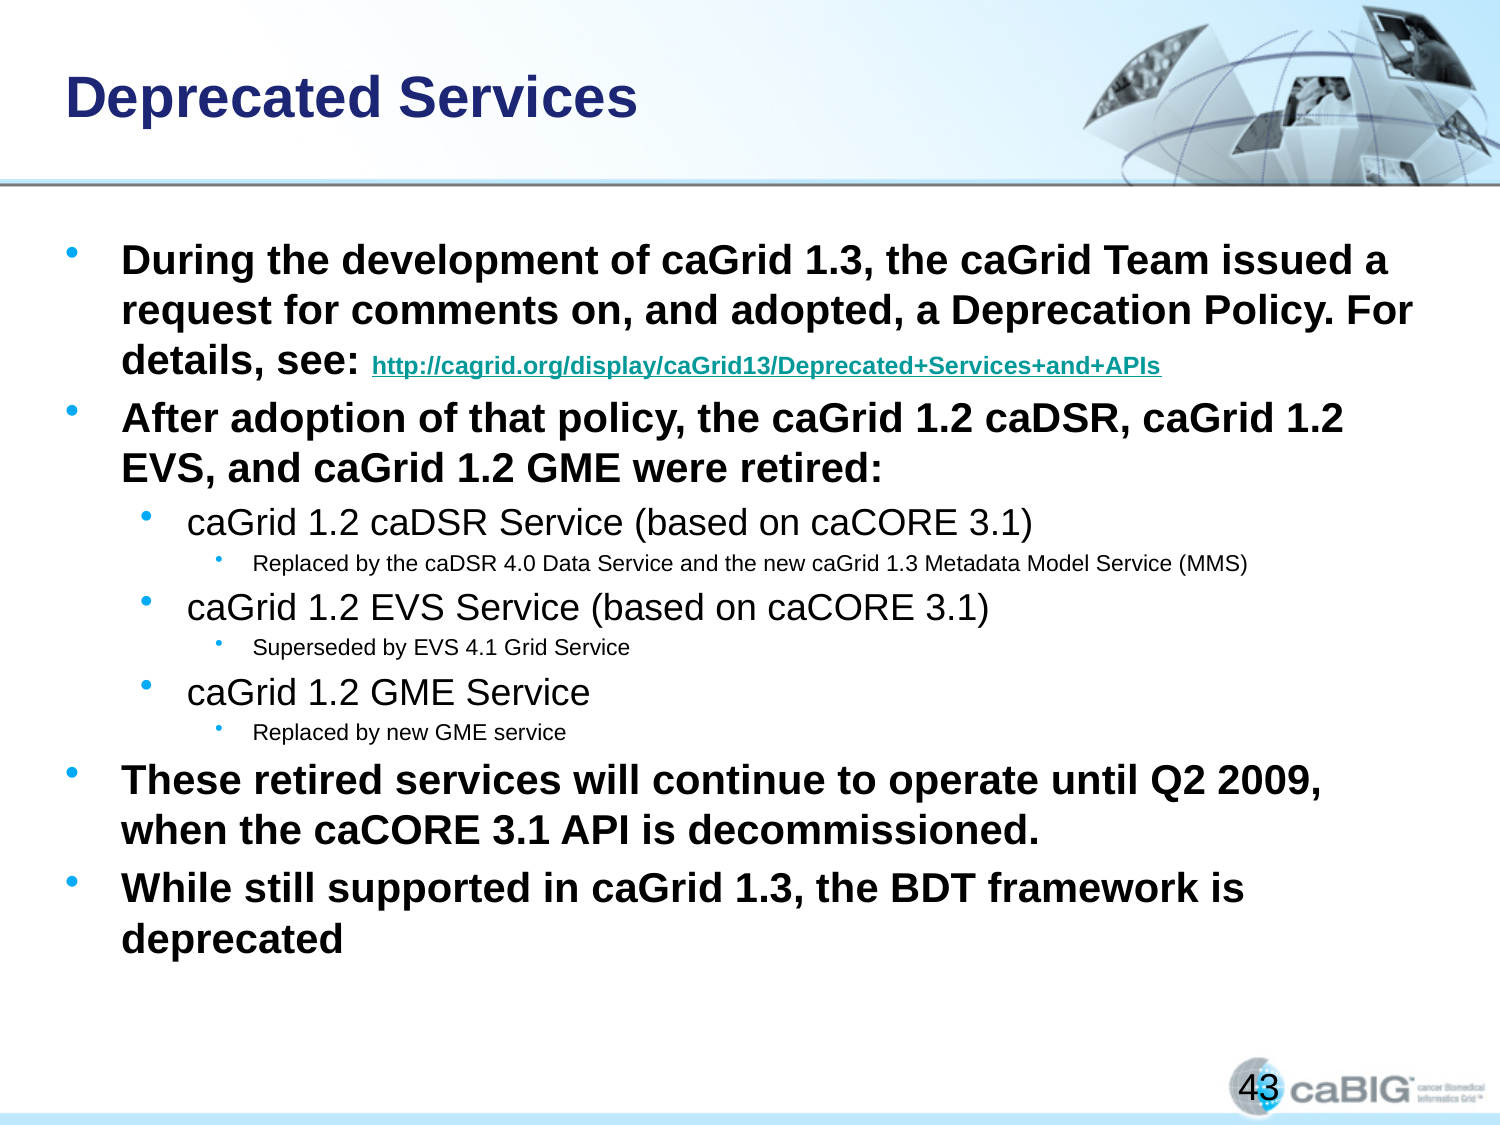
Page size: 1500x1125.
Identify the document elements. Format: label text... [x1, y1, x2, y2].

title Deprecated Services [49, 0, 1176, 188]
list During the development of caGrid 1.3, the caGrid Team issued a request for comments on, and adopted, a Deprecation Policy. For details, see: http://cagrid.org/display/caGrid13/Deprecated+Services+and+APIs After adoption of that policy, the caGrid 1.2 caDSR, caGrid 1.2 EVS, and caGrid 1.2 GME were retired: caGrid 1.2 caDSR Service (based on caCORE 3.1) Replaced by the caDSR 4.0 Data Service and the new caGrid 1.3 Metadata Model Service (MMS) caGrid 1.2 EVS Service (based on caCORE 3.1) Superseded by EVS 4.1 Grid Service caGrid 1.2 GME Service Replaced by new GME service These retired services will continue to operate until Q2 2009, when the caCORE 3.1 API is decommissioned. While still supported in caGrid 1.3, the BDT framework is deprecated [49, 224, 1438, 1038]
picture [0, 0, 1500, 1125]
